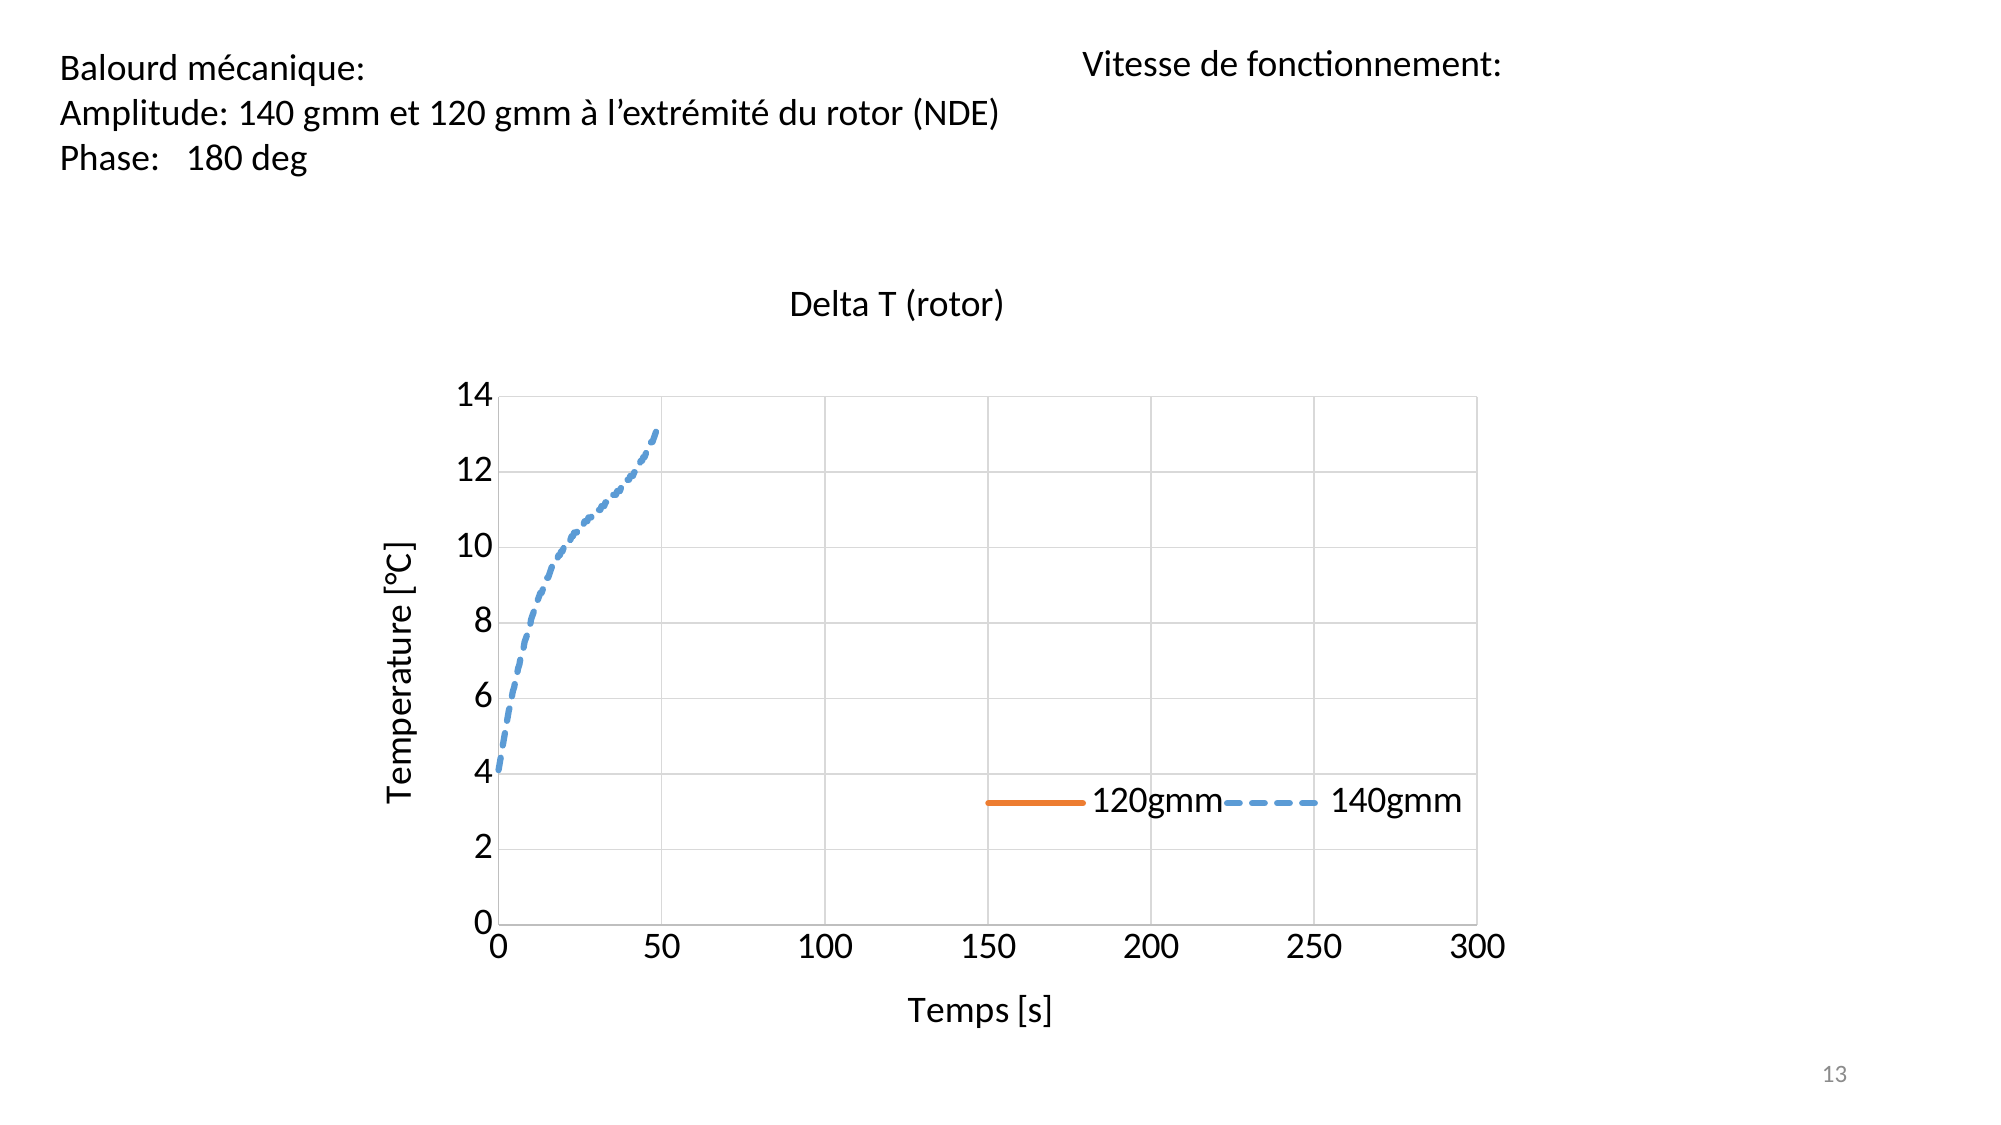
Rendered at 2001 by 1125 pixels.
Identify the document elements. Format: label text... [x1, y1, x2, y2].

text_box Delta T (rotor) [774, 271, 1020, 332]
chart [347, 363, 1529, 1073]
text_box Balourd mécanique: Amplitude: 140 gmm et 120 gmm à l’extrémité du rotor (NDE) Phase: 180 deg [45, 35, 1016, 186]
slide_number 13 [1412, 1042, 1863, 1103]
